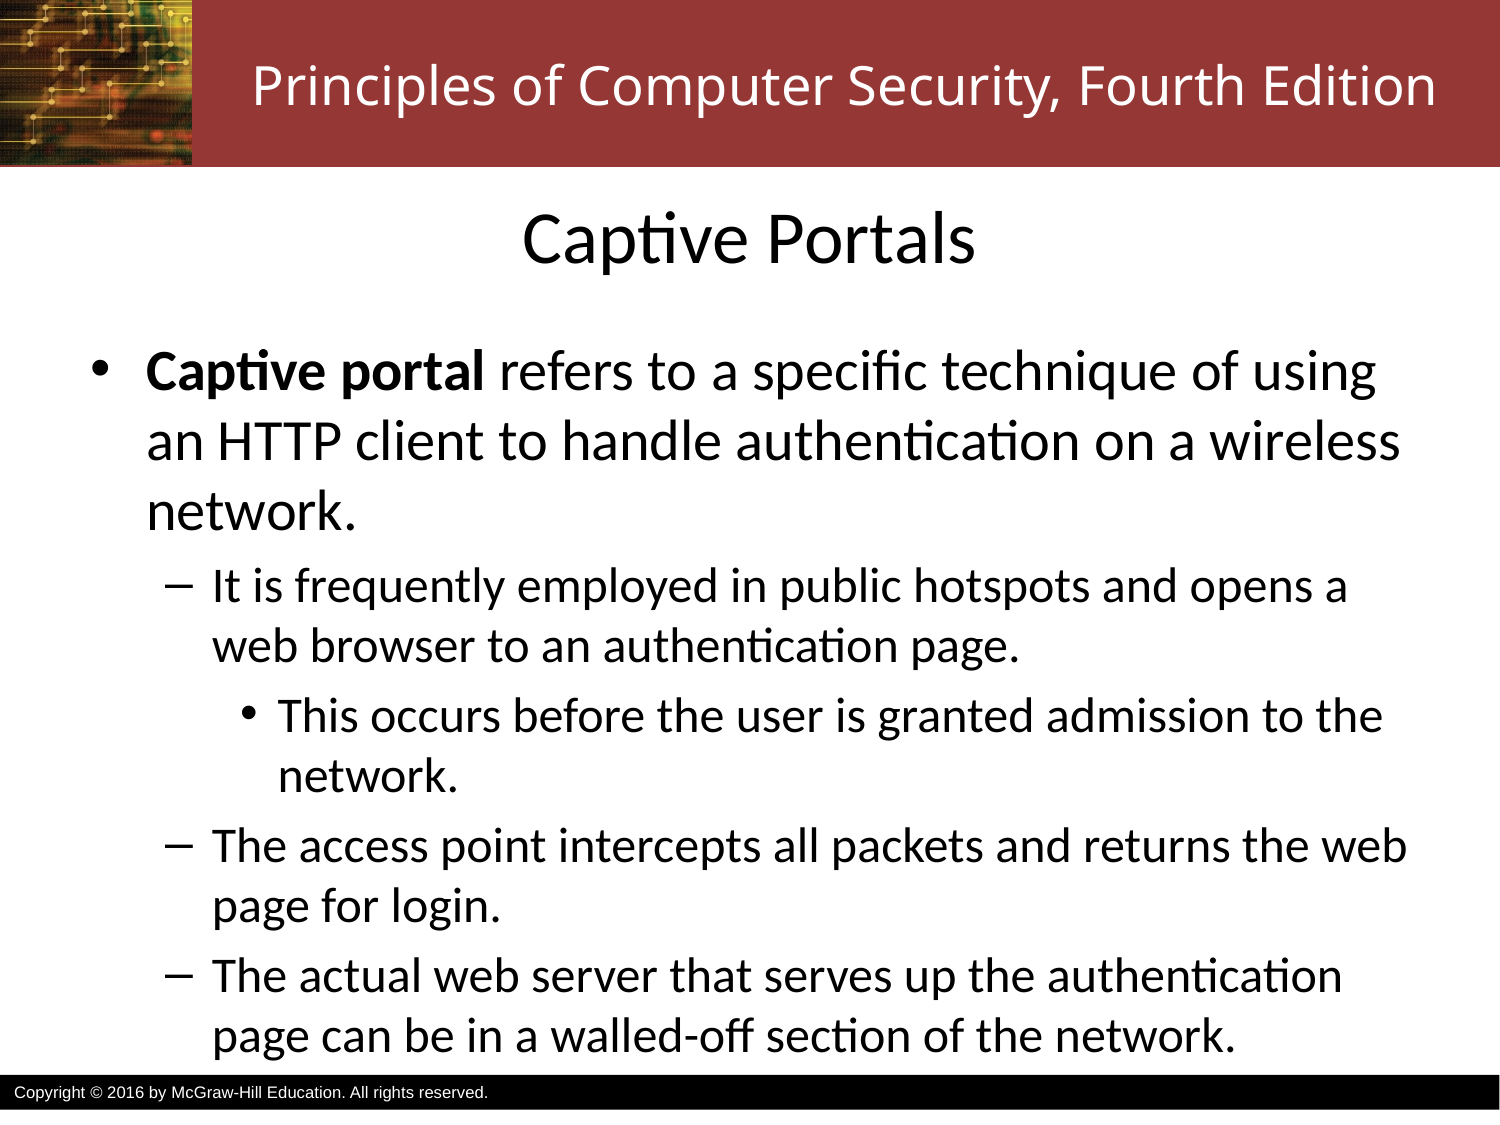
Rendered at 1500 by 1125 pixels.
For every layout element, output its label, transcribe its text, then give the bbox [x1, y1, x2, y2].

list Captive portal refers to a specific technique of using an HTTP client to handle authentication on a wireless network. It is frequently employed in public hotspots and opens a web browser to an authentication page. This occurs before the user is granted admission to the network. The access point intercepts all packets and returns the web page for login. The actual web server that serves up the authentication page can be in a walled-off section of the network. [75, 324, 1425, 1125]
picture [0, 0, 192, 165]
title Captive Portals [75, 181, 1425, 324]
